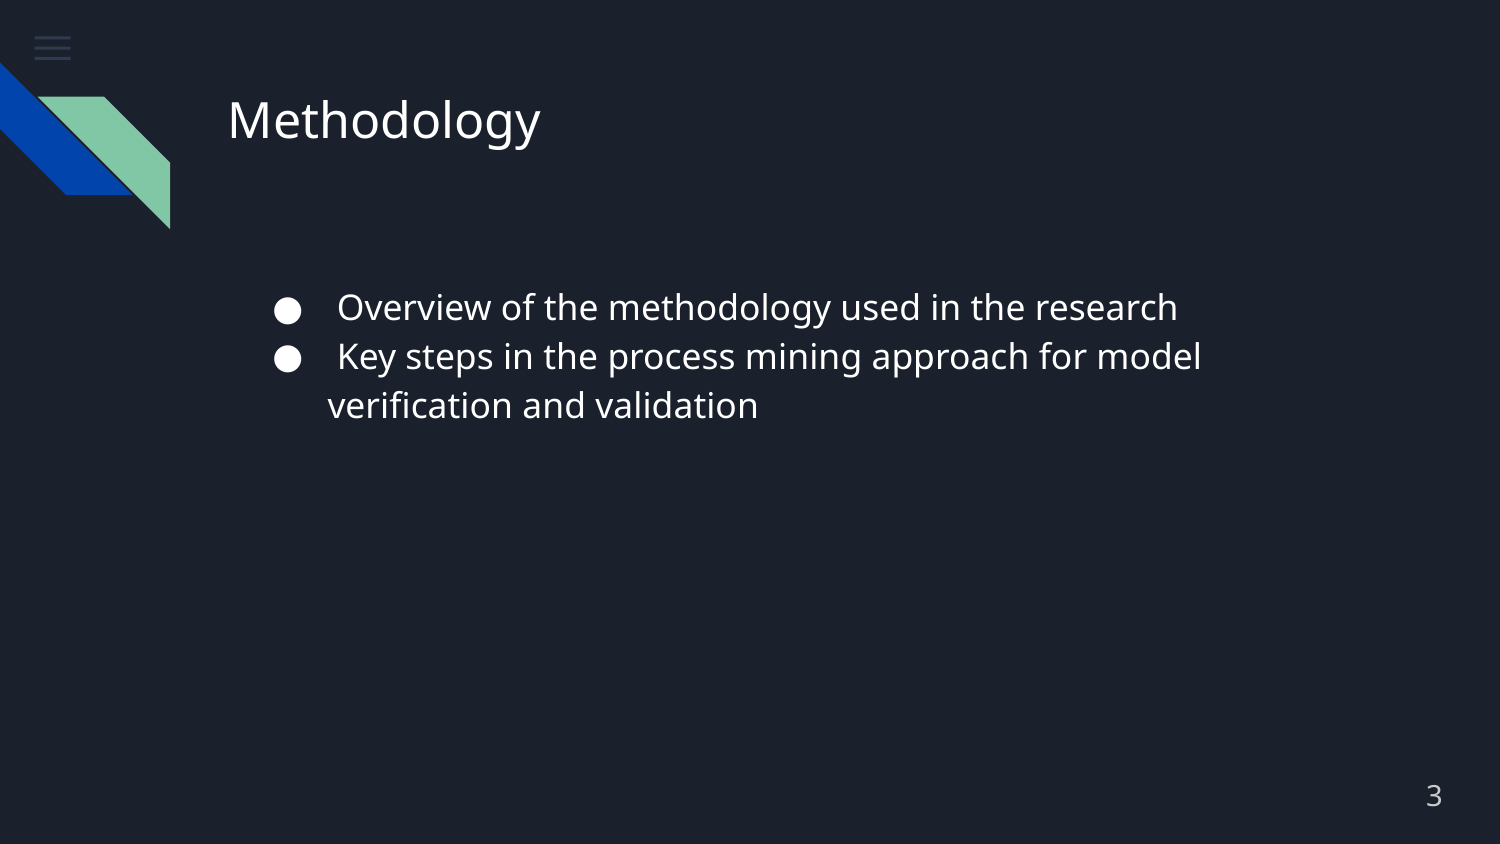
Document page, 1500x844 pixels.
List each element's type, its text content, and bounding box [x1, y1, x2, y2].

text_box Overview of the methodology used in the research Key steps in the process mining approach for model verification and validation [237, 263, 1393, 688]
text_box 3 [1411, 762, 1466, 828]
title Methodology [212, 64, 1368, 215]
